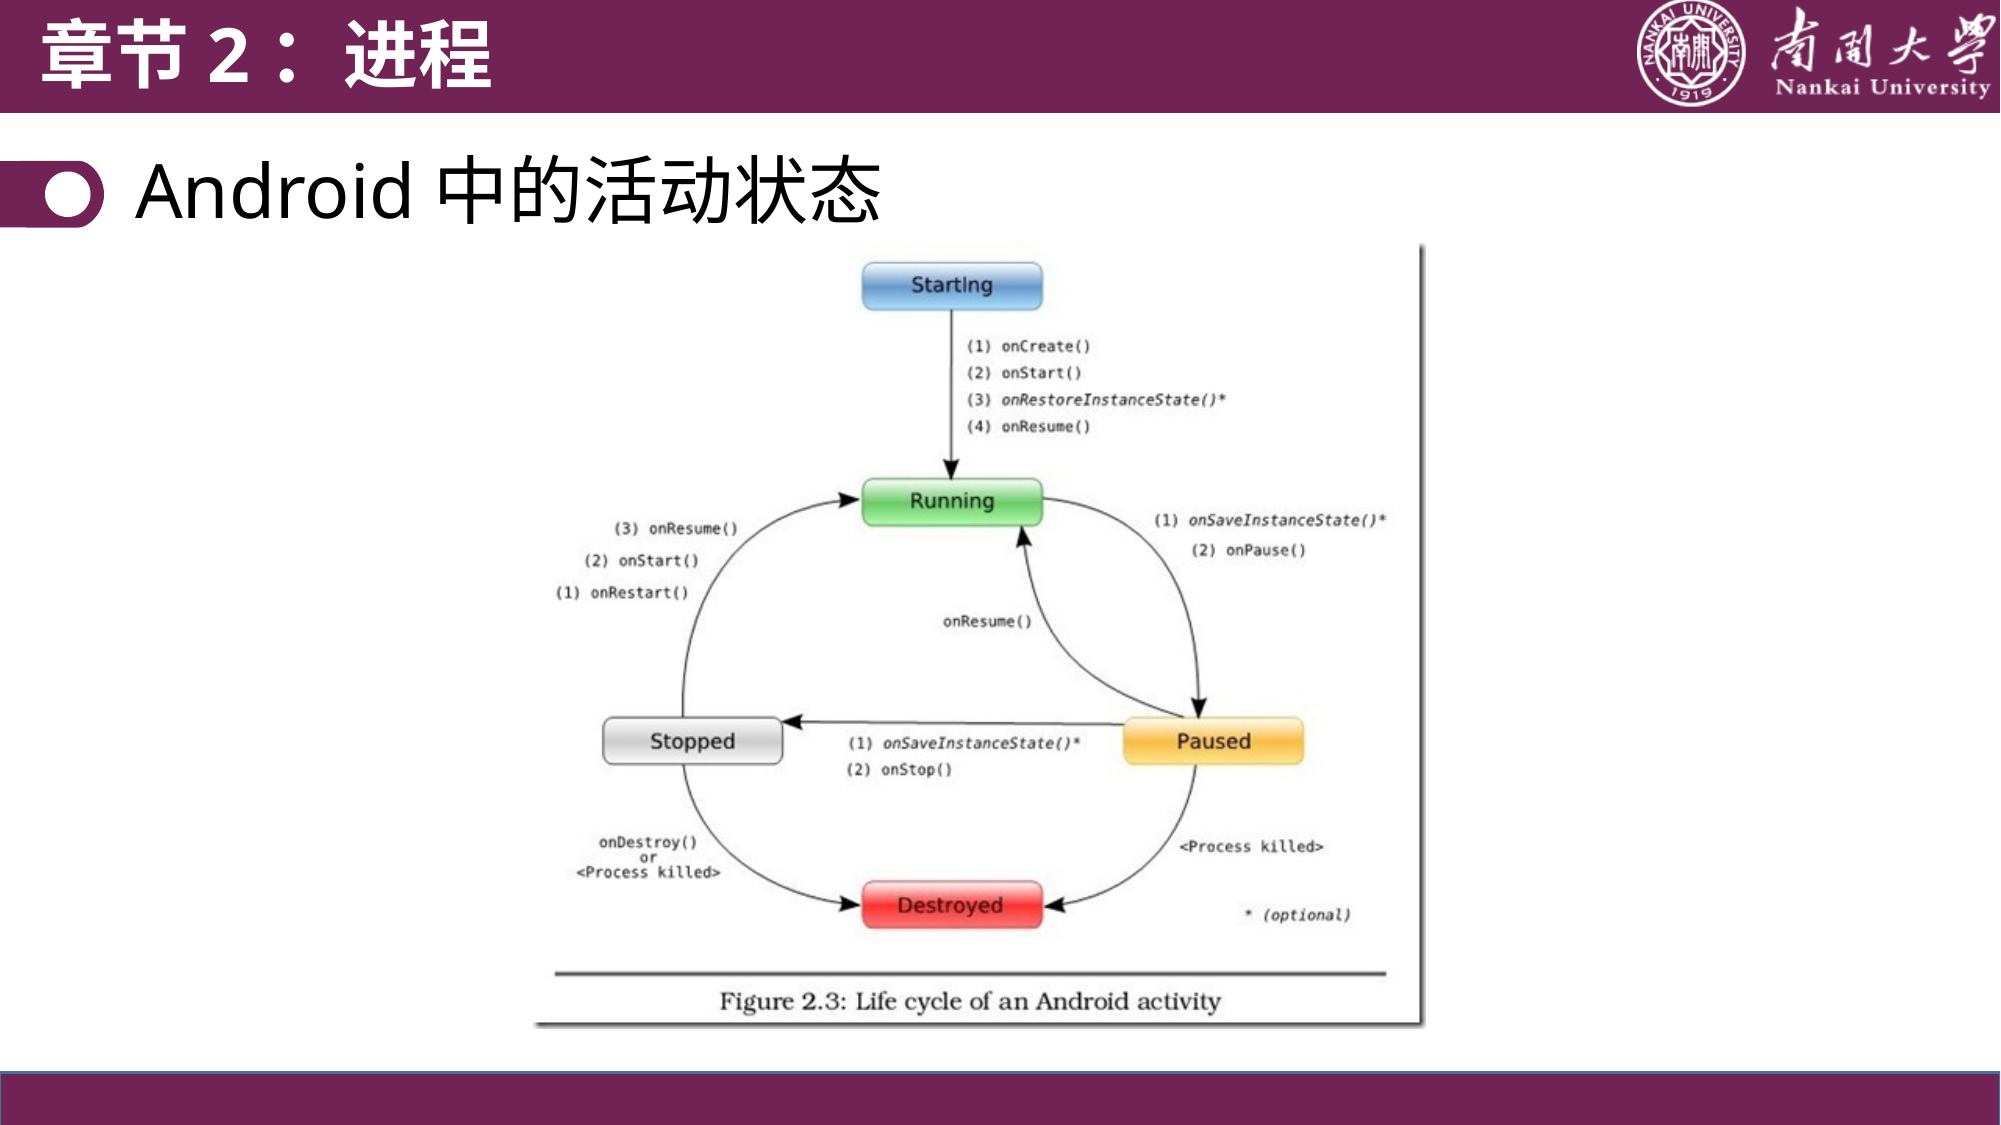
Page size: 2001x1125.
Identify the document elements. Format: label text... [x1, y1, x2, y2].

picture [1637, 0, 2001, 110]
text_box 章节2：进程 [24, 0, 1025, 116]
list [531, 242, 1426, 1029]
text_box Android中的活动状态 [119, 130, 1620, 259]
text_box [0, 160, 104, 228]
